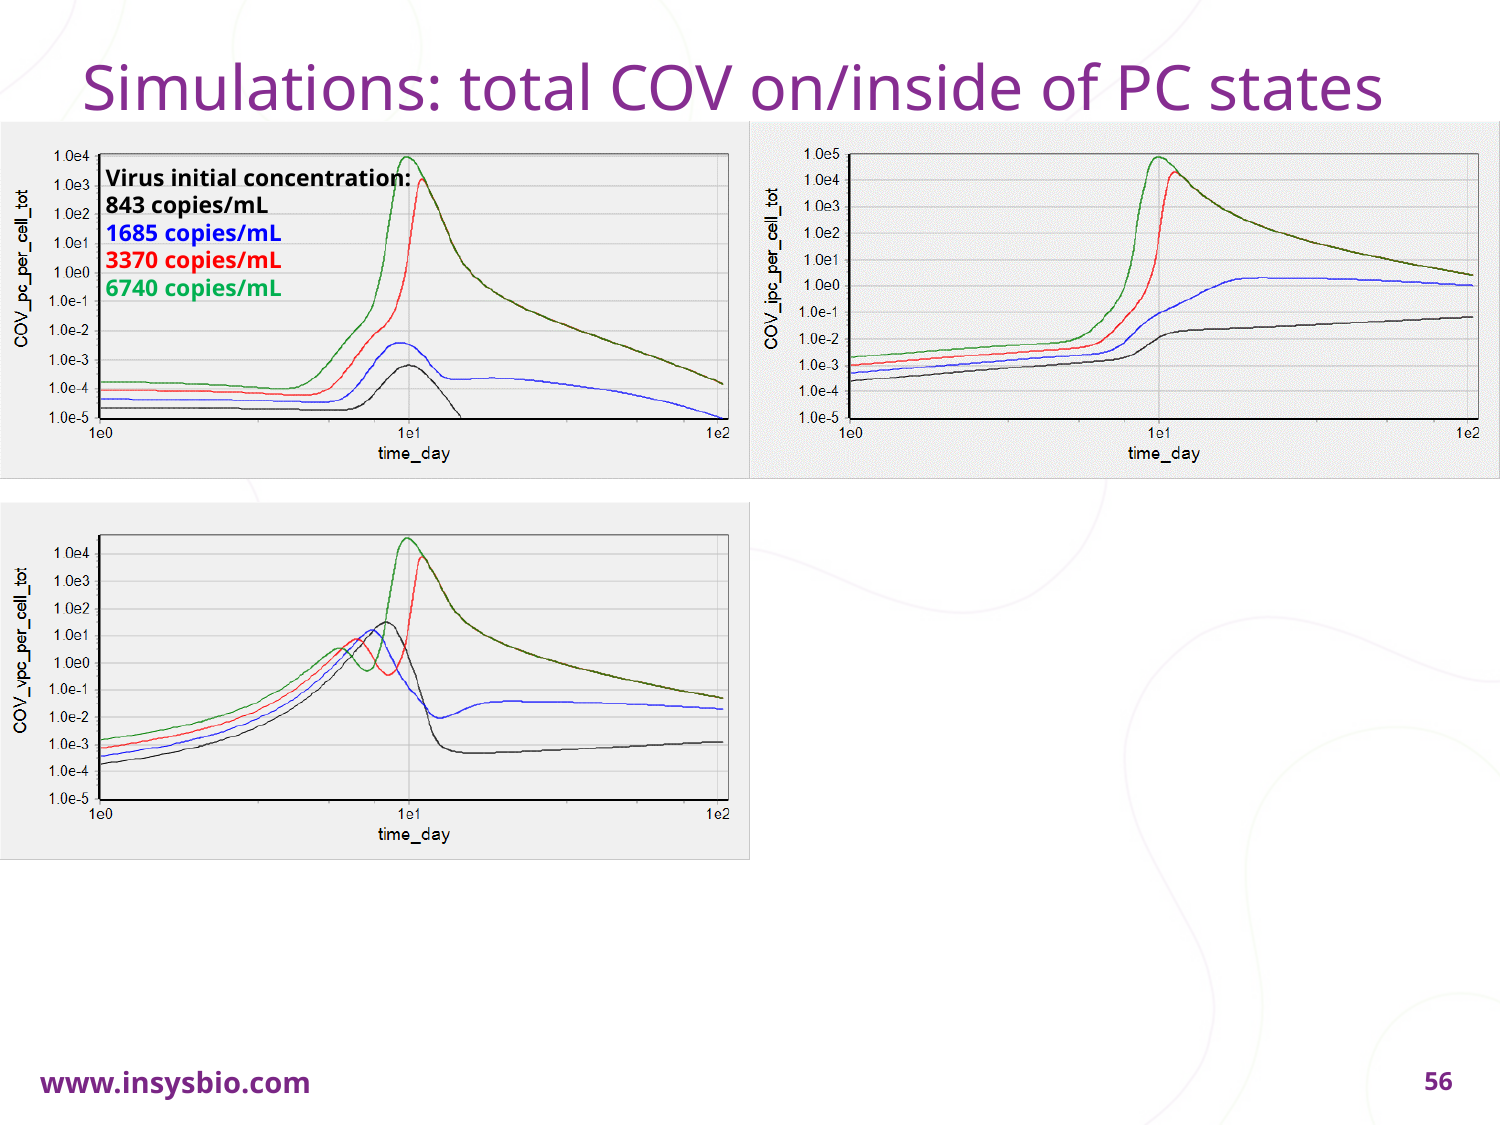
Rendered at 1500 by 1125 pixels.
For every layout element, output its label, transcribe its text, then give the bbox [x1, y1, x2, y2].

slide_number 56 [1130, 1052, 1468, 1113]
title Simulations: total COV on/inside of PC states [67, 48, 1434, 121]
picture [0, 121, 1500, 479]
picture [0, 502, 750, 860]
